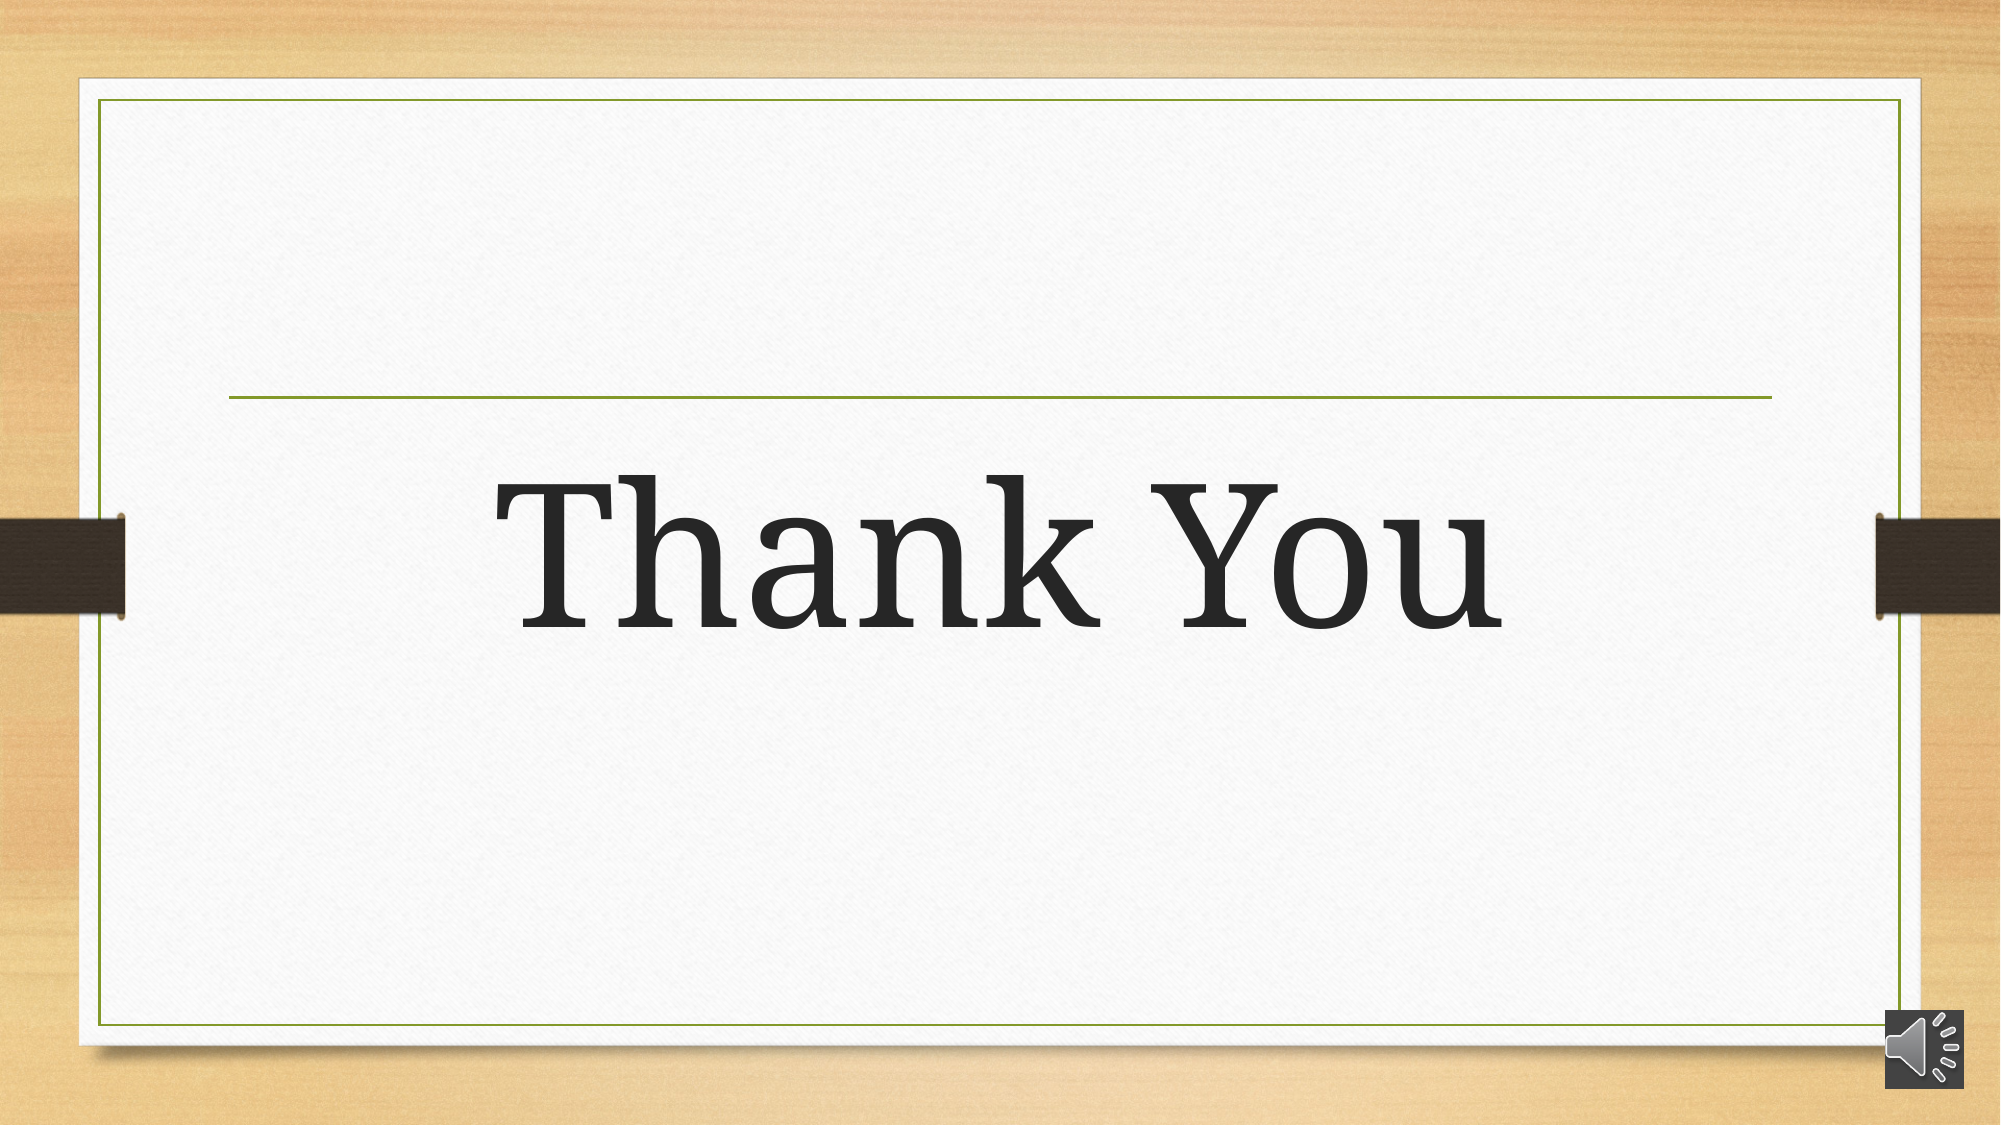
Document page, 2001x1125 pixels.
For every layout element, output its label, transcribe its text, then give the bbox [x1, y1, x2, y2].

picture [0, 0, 2001, 1125]
list Thank You [212, 419, 1788, 964]
